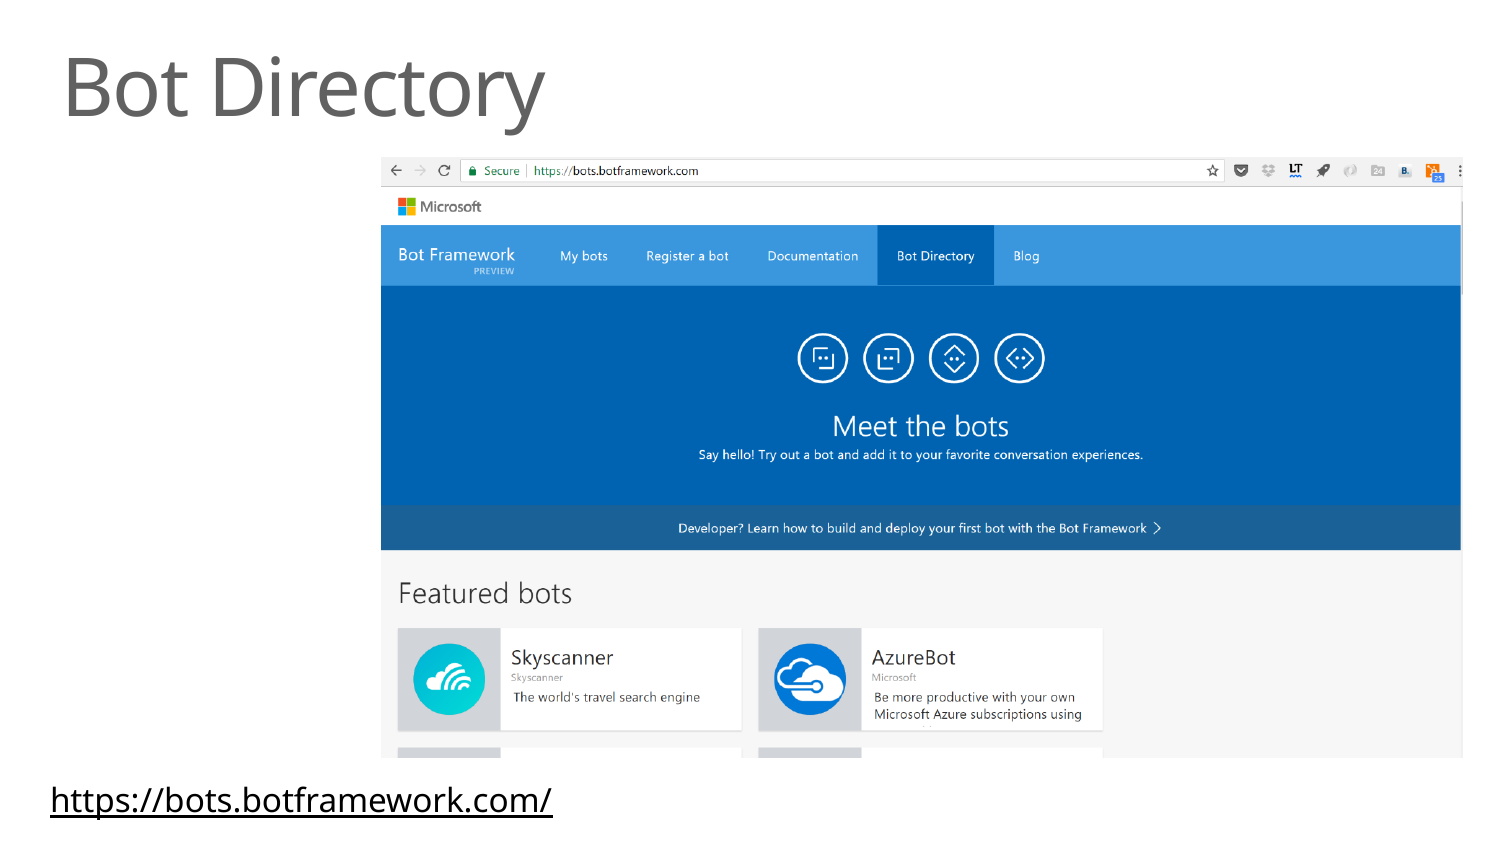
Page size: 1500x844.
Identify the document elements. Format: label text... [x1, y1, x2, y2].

title Bot Directory [44, 35, 1456, 147]
list https://bots.botframework.com/ [32, 768, 767, 844]
picture [381, 157, 1463, 758]
